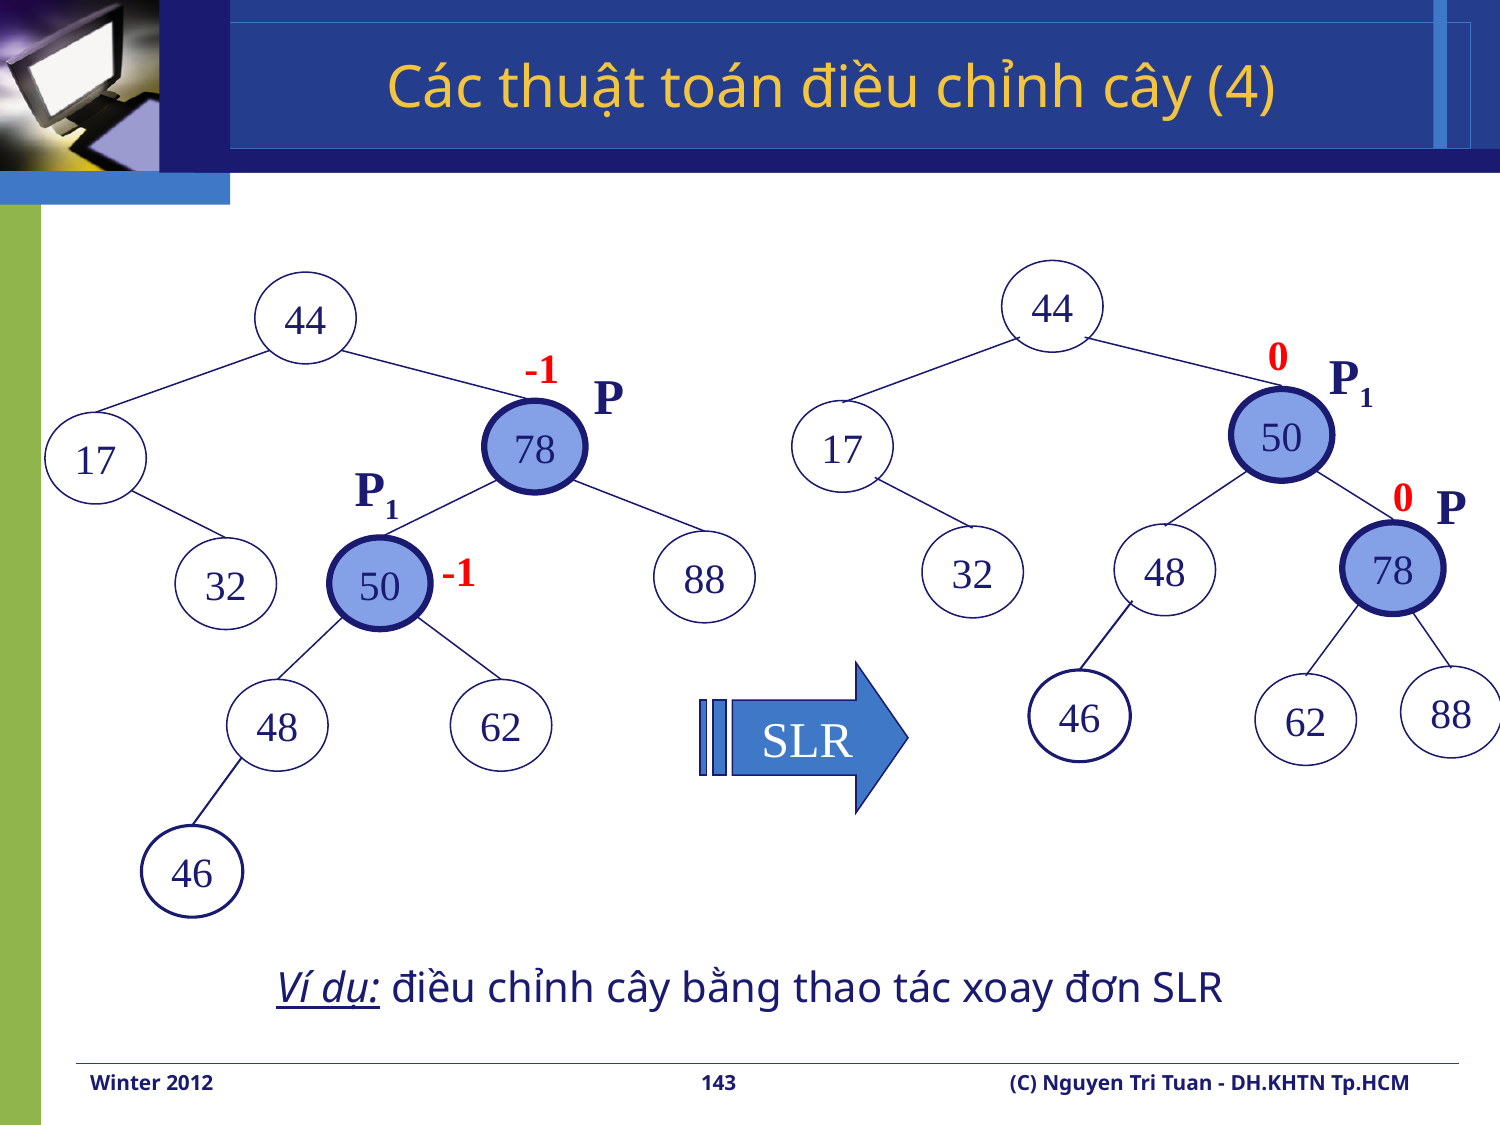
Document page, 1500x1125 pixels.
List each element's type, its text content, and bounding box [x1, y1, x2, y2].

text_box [127, 488, 226, 540]
text_box 88 [653, 531, 756, 623]
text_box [413, 618, 502, 682]
text_box 46 [141, 825, 243, 918]
text_box -1 [501, 334, 583, 400]
text_box SLR [712, 700, 726, 776]
text_box P1 [328, 449, 426, 533]
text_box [796, 262, 1500, 764]
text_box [276, 618, 347, 682]
text_box 32 [175, 538, 277, 630]
footer (C) Nguyen Tri Tuan - DH.KHTN Tp.HCM [887, 1062, 1426, 1125]
text_box 48 [226, 679, 329, 772]
text_box 62 [450, 679, 552, 772]
text_box 78 [484, 400, 586, 493]
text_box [379, 481, 502, 535]
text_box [95, 348, 274, 415]
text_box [191, 755, 246, 826]
slide_number Winter 2012 [74, 1062, 426, 1125]
text_box 17 [44, 412, 147, 504]
list Ví dụ: điều chỉnh cây bằng thao tác xoay đơn SLR [112, 953, 1388, 1072]
slide_number 143 [599, 1072, 838, 1125]
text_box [337, 348, 536, 398]
text_box -1 [418, 541, 500, 603]
picture [0, 0, 159, 171]
text_box P [560, 356, 658, 432]
title Các thuật toán điều chỉnh cây (4) [225, 38, 1438, 131]
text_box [568, 481, 705, 534]
text_box SLR [732, 700, 885, 813]
text_box SLR [699, 700, 707, 776]
text_box 50 [329, 537, 426, 630]
text_box 44 [254, 272, 357, 364]
